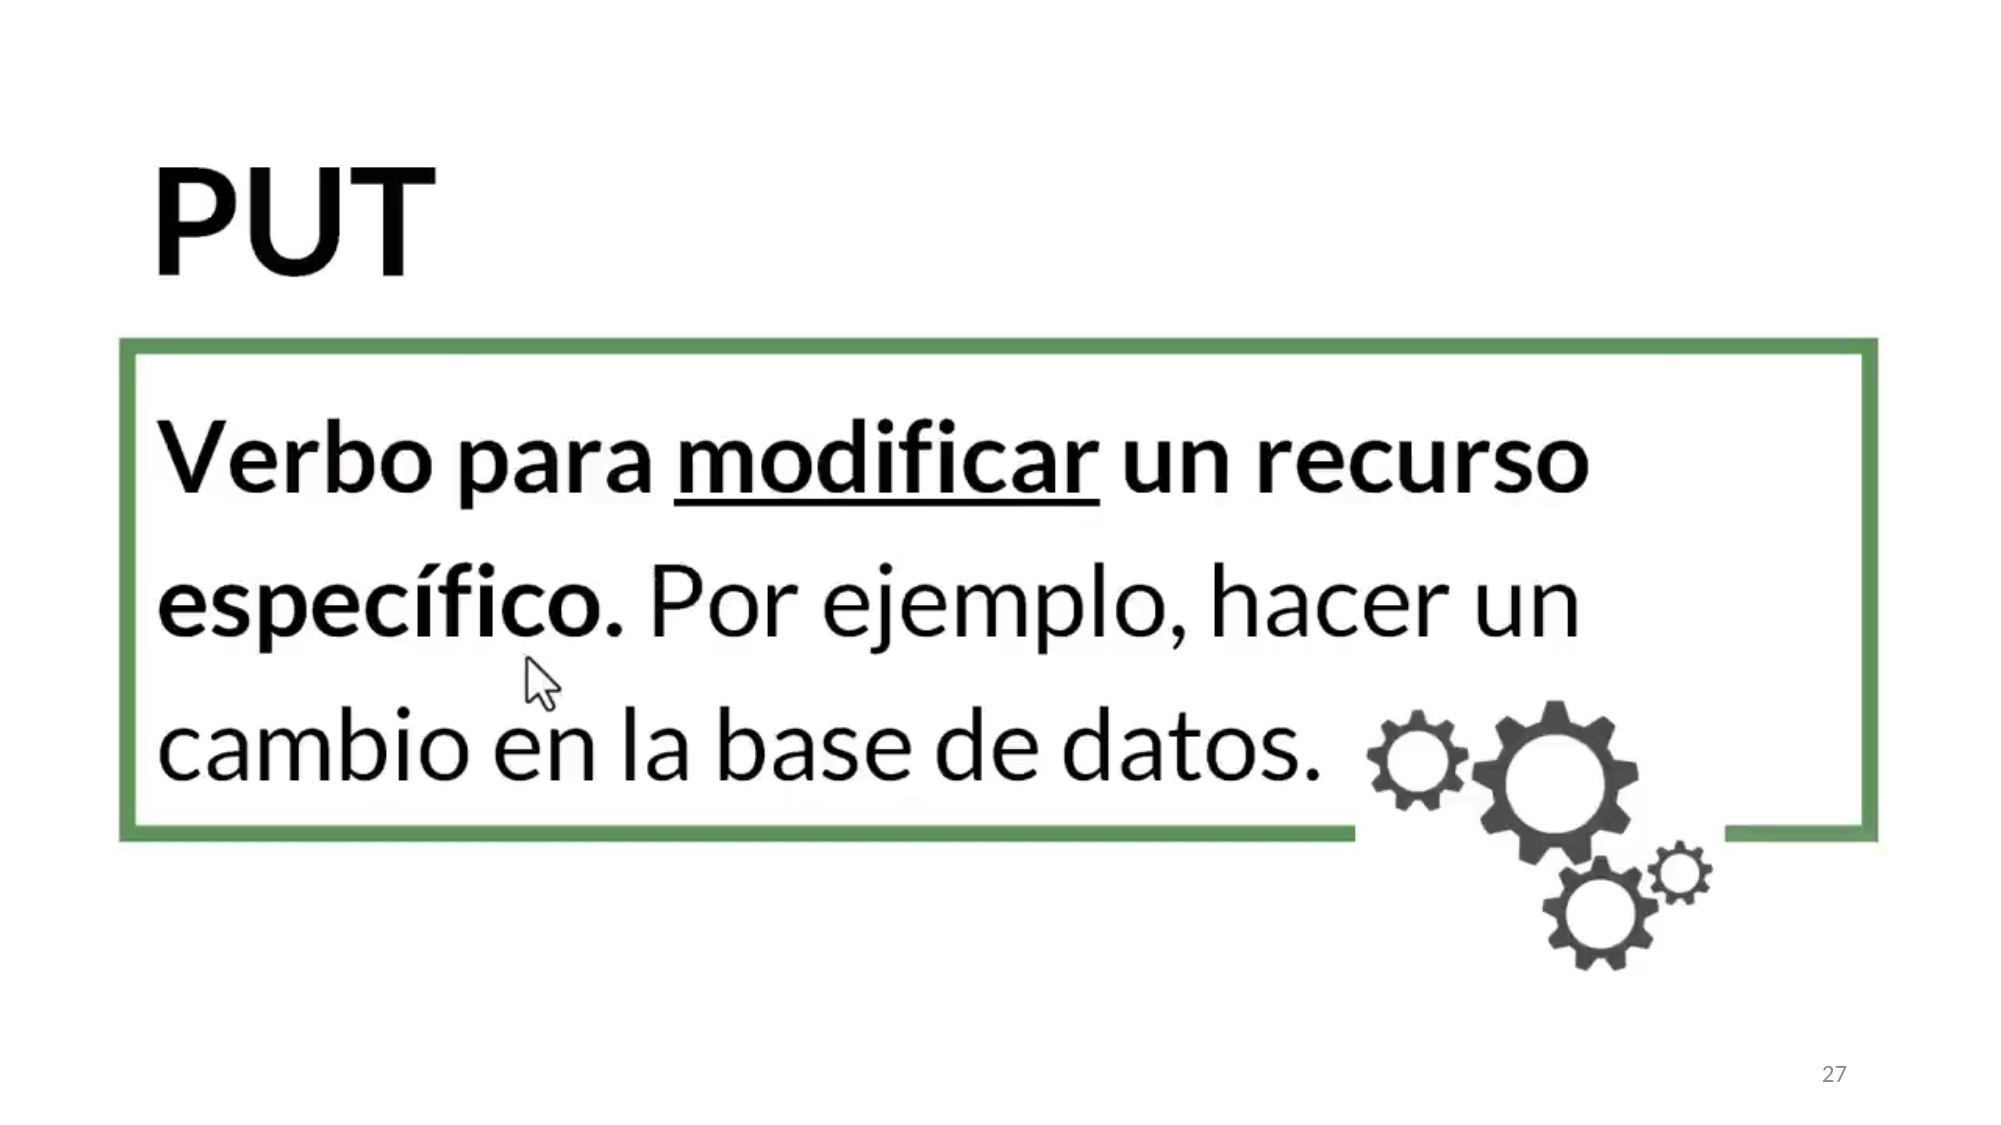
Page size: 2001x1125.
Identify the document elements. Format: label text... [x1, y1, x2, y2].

slide_number 27 [1412, 1042, 1863, 1103]
picture [110, 141, 1890, 984]
